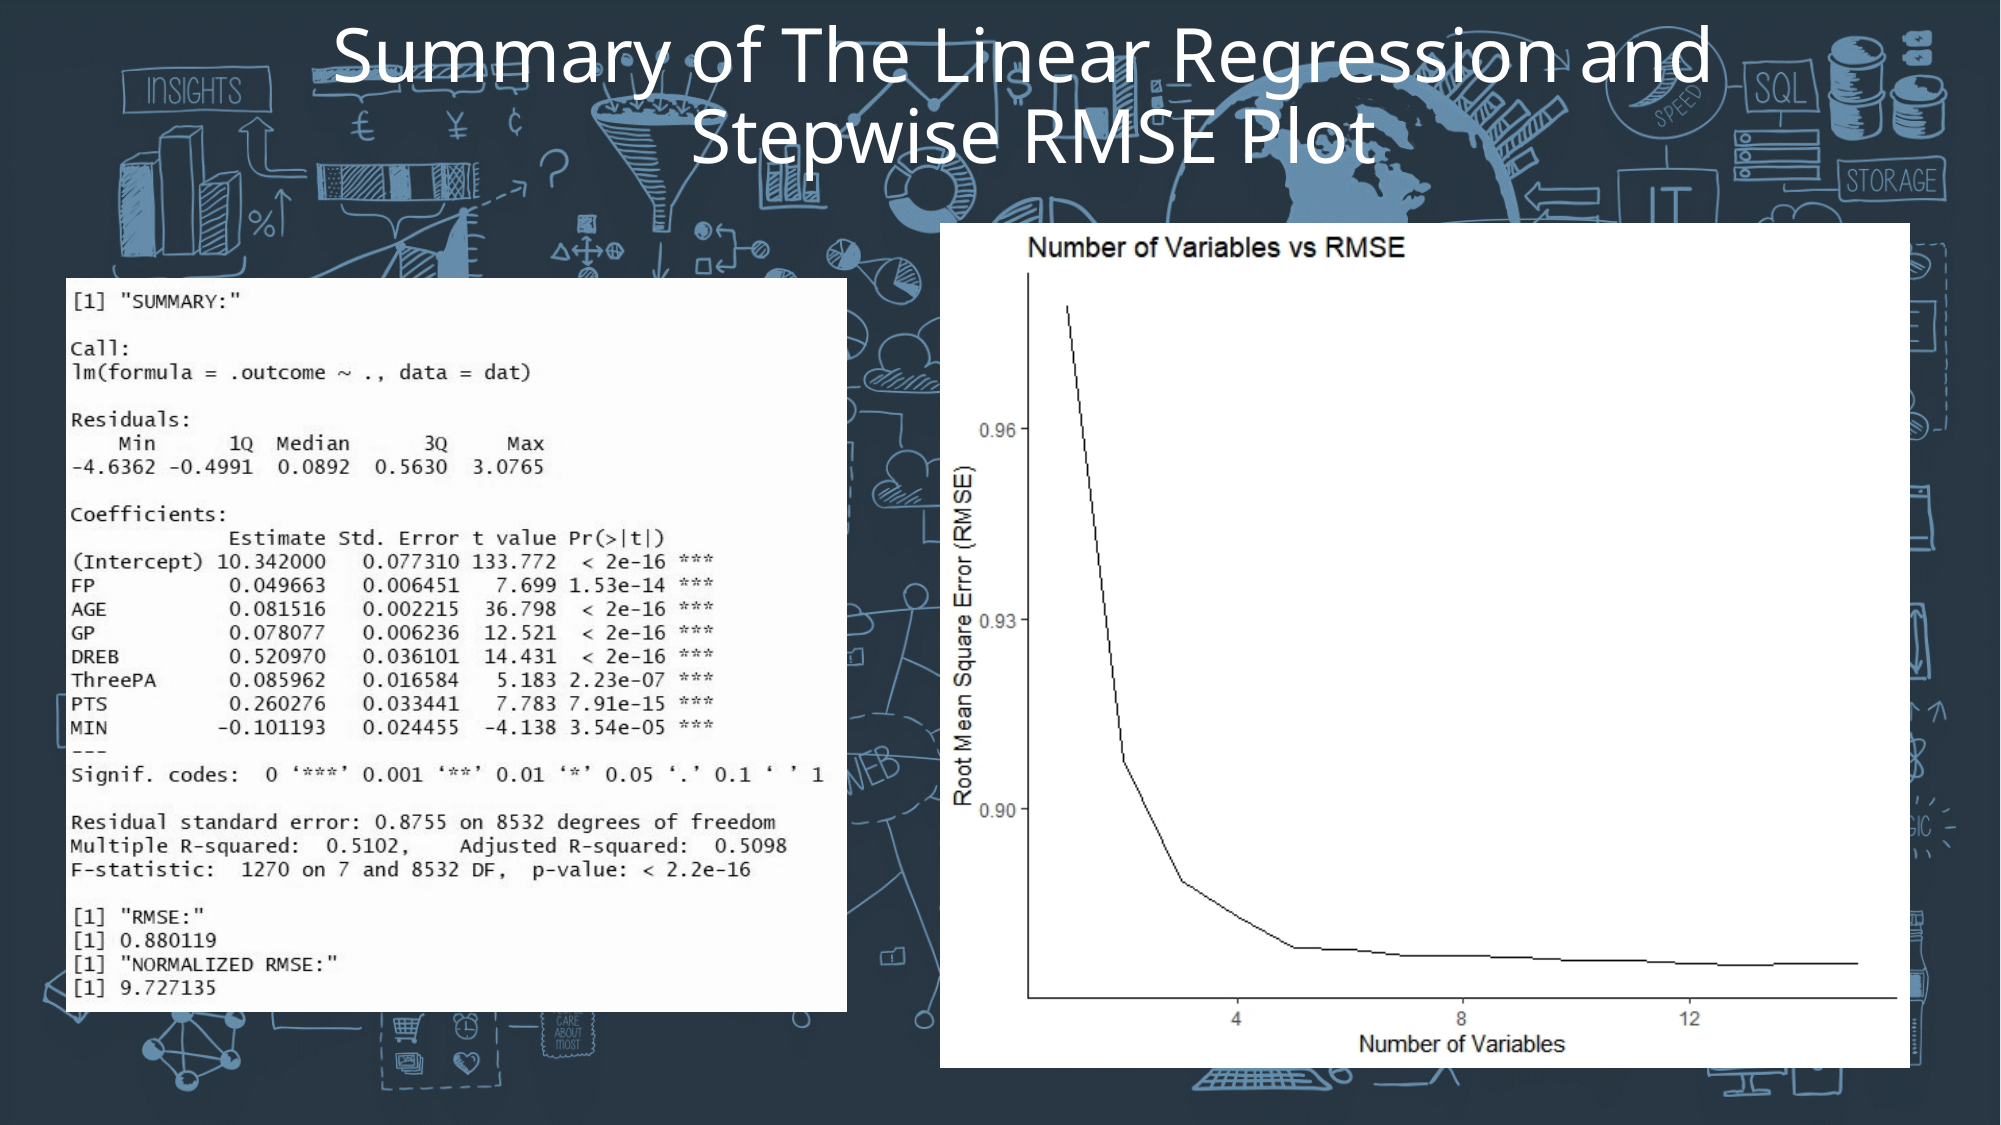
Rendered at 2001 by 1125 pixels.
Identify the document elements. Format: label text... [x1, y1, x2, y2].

picture [0, 0, 2001, 1125]
title Summary of The Linear Regression and Stepwise RMSE Plot [208, 0, 1859, 188]
